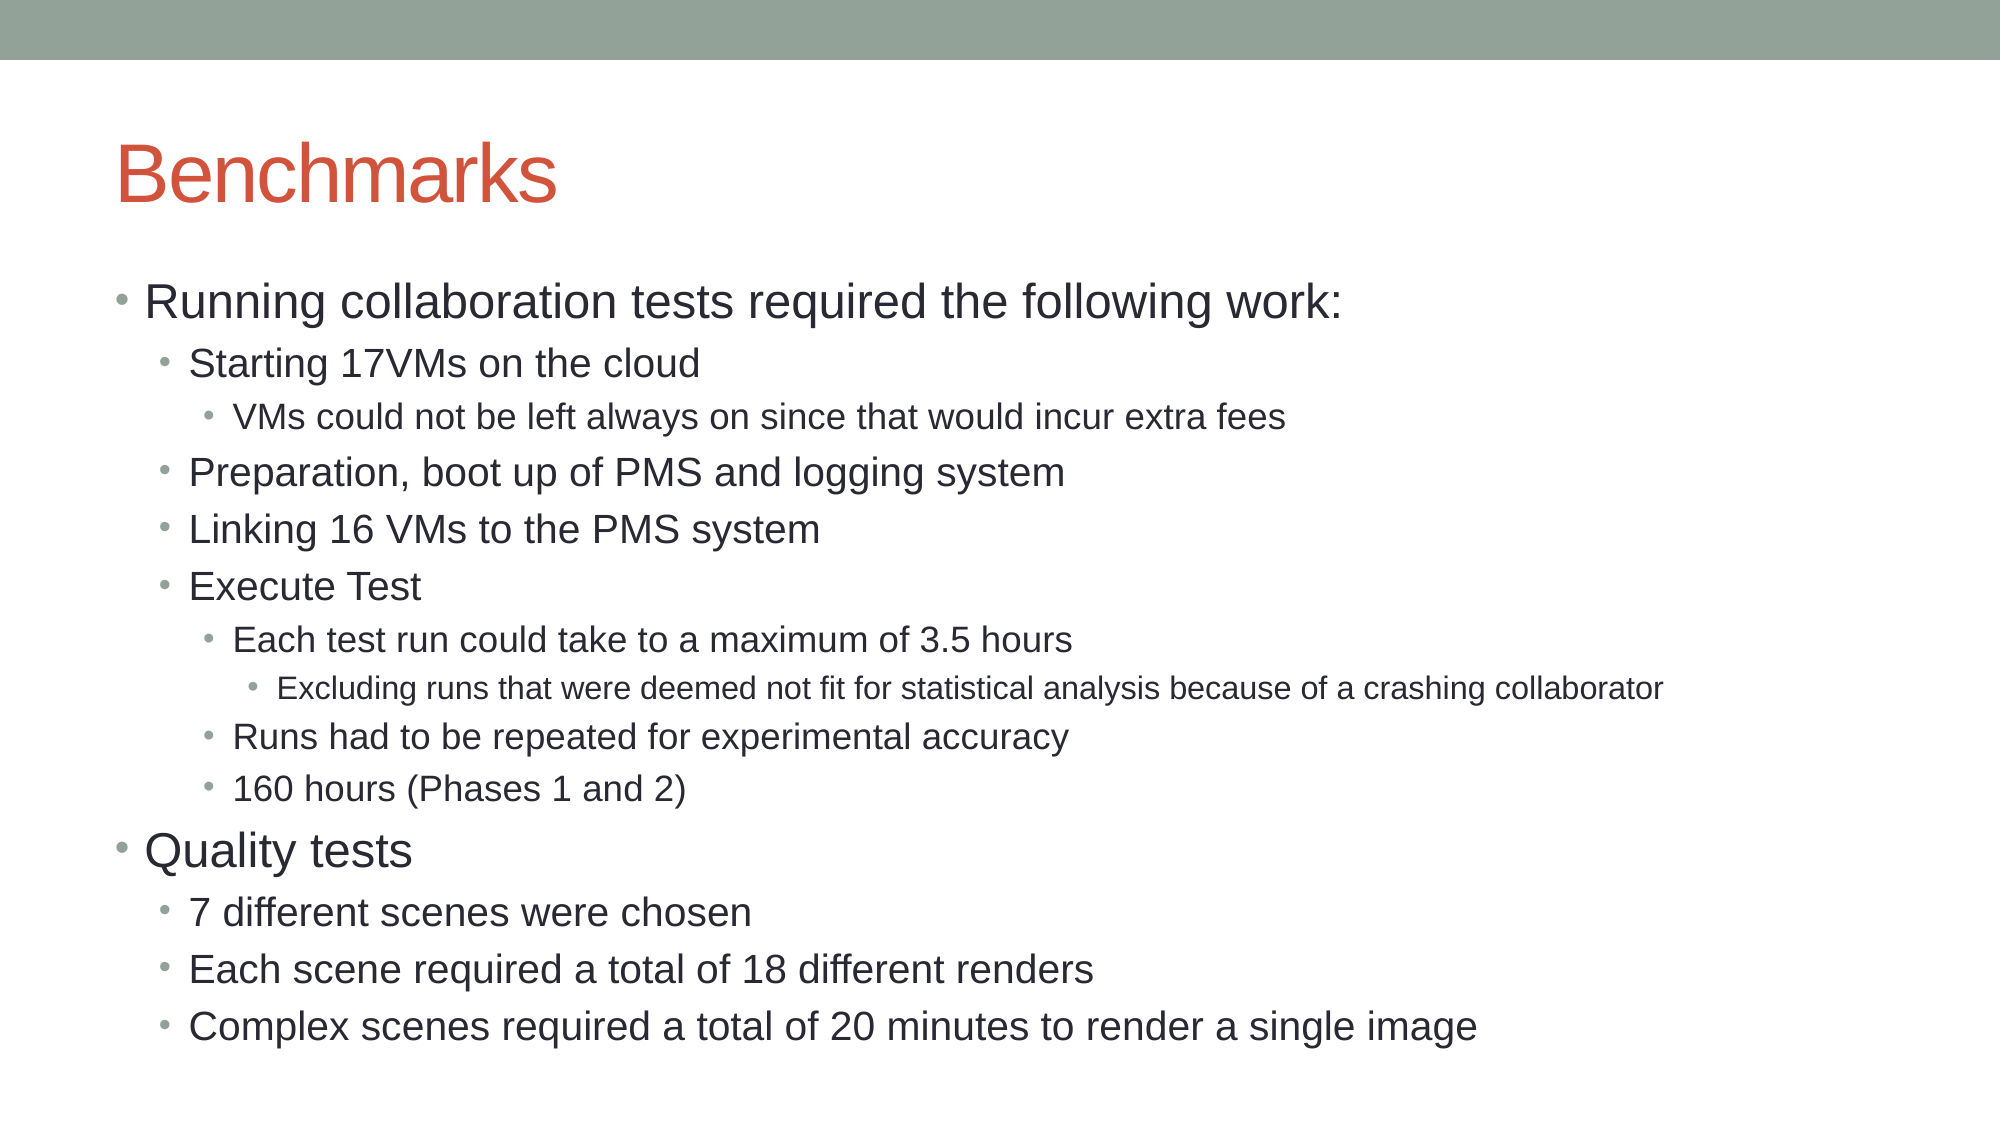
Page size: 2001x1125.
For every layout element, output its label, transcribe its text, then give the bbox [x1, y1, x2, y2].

title Benchmarks [99, 87, 1900, 250]
list Running collaboration tests required the following work: Starting 17VMs on the cloud VMs could not be left always on since that would incur extra fees Preparation, boot up of PMS and logging system Linking 16 VMs to the PMS system Execute Test Each test run could take to a maximum of 3.5 hours Excluding runs that were deemed not fit for statistical analysis because of a crashing collaborator Runs had to be repeated for experimental accuracy 160 hours (Phases 1 and 2) Quality tests 7 different scenes were chosen Each scene required a total of 18 different renders Complex scenes required a total of 20 minutes to render a single image [99, 262, 1900, 1063]
